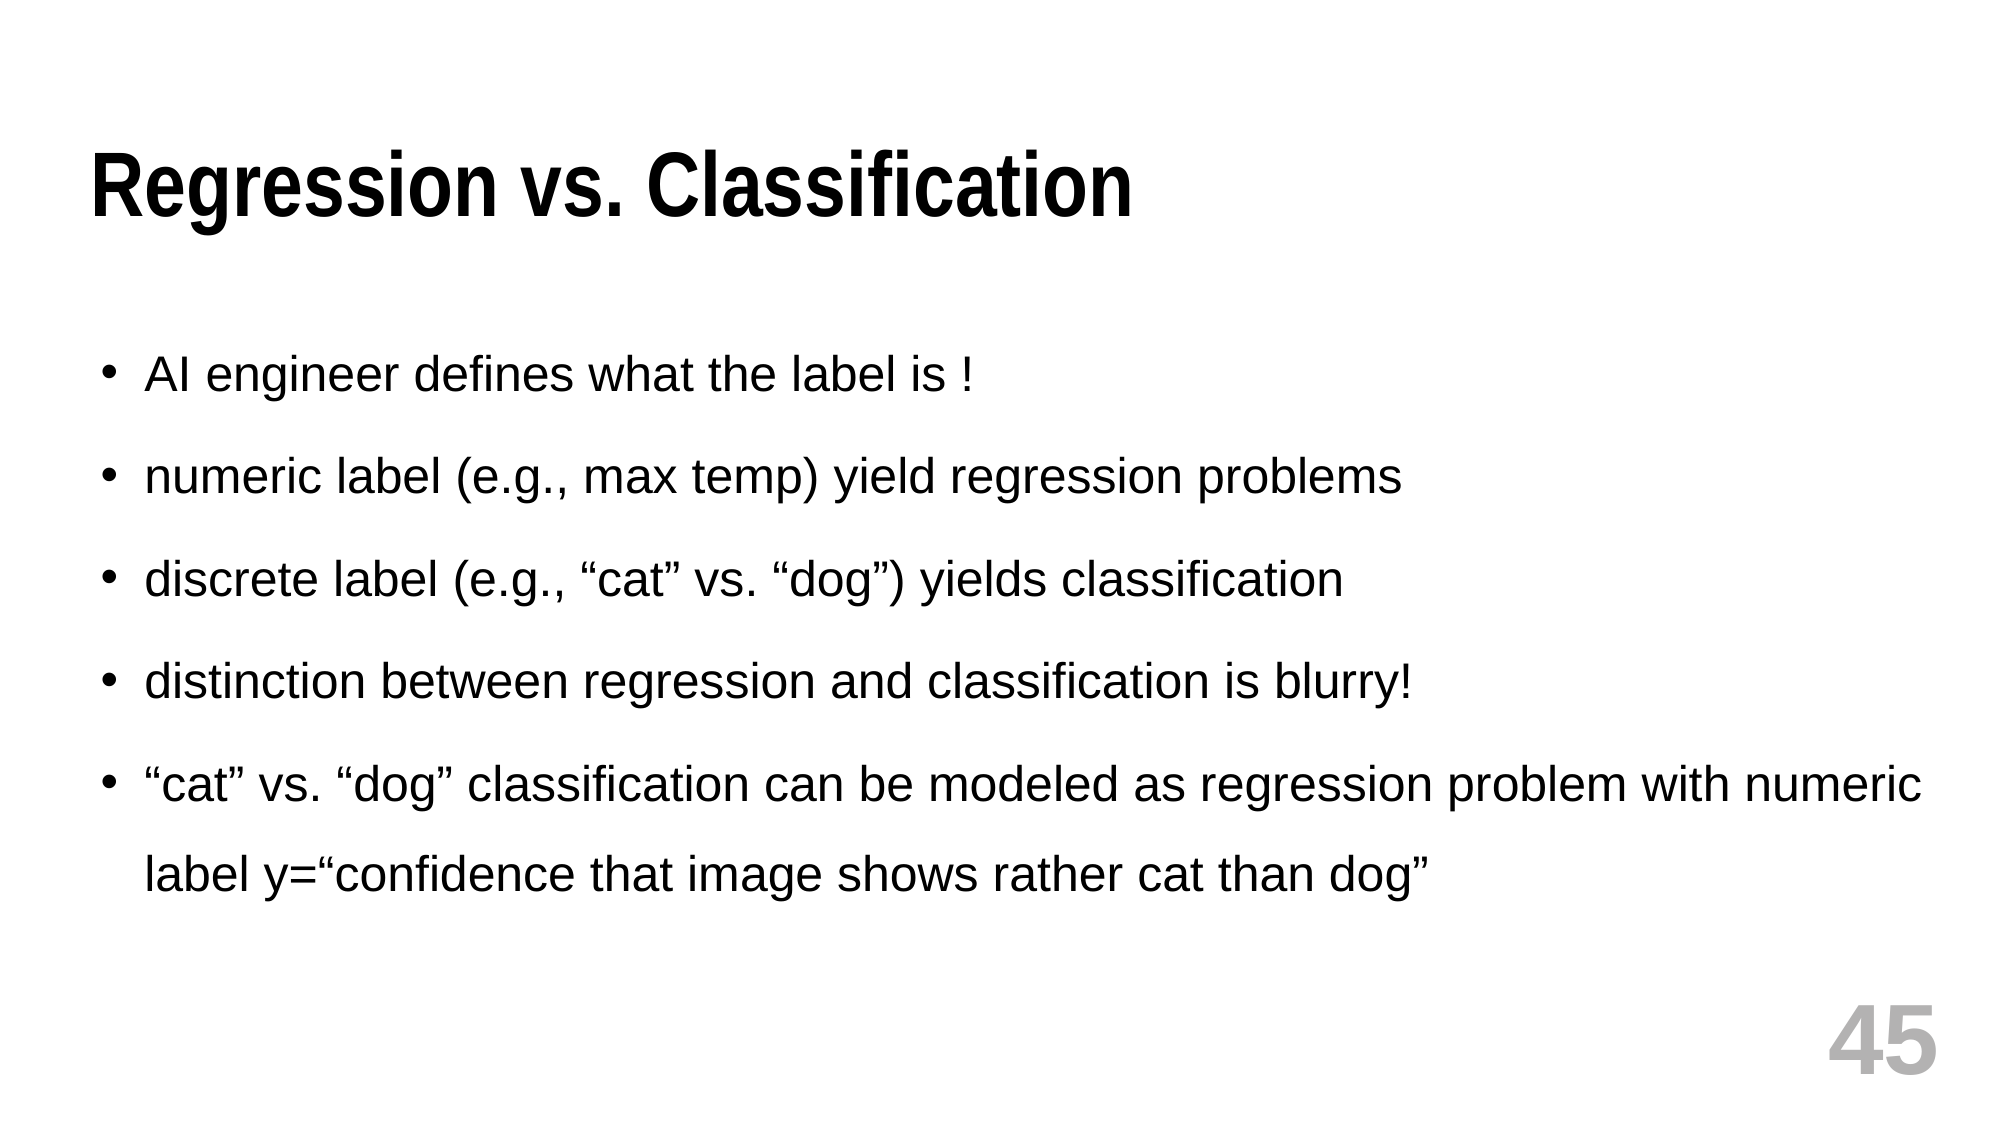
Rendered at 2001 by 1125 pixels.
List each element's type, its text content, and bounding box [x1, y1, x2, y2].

title Regression vs. Classification [90, 137, 1910, 238]
slide_number 45 [1638, 987, 1946, 1083]
list AI engineer defines what the label is ! numeric label (e.g., max temp) yield regression problems discrete label (e.g., “cat” vs. “dog”) yields classification distinction between regression and classification is blurry! “cat” vs. “dog” classification can be modeled as regression problem with numeric label y=“confidence that image shows rather cat than dog” [94, 305, 1946, 941]
